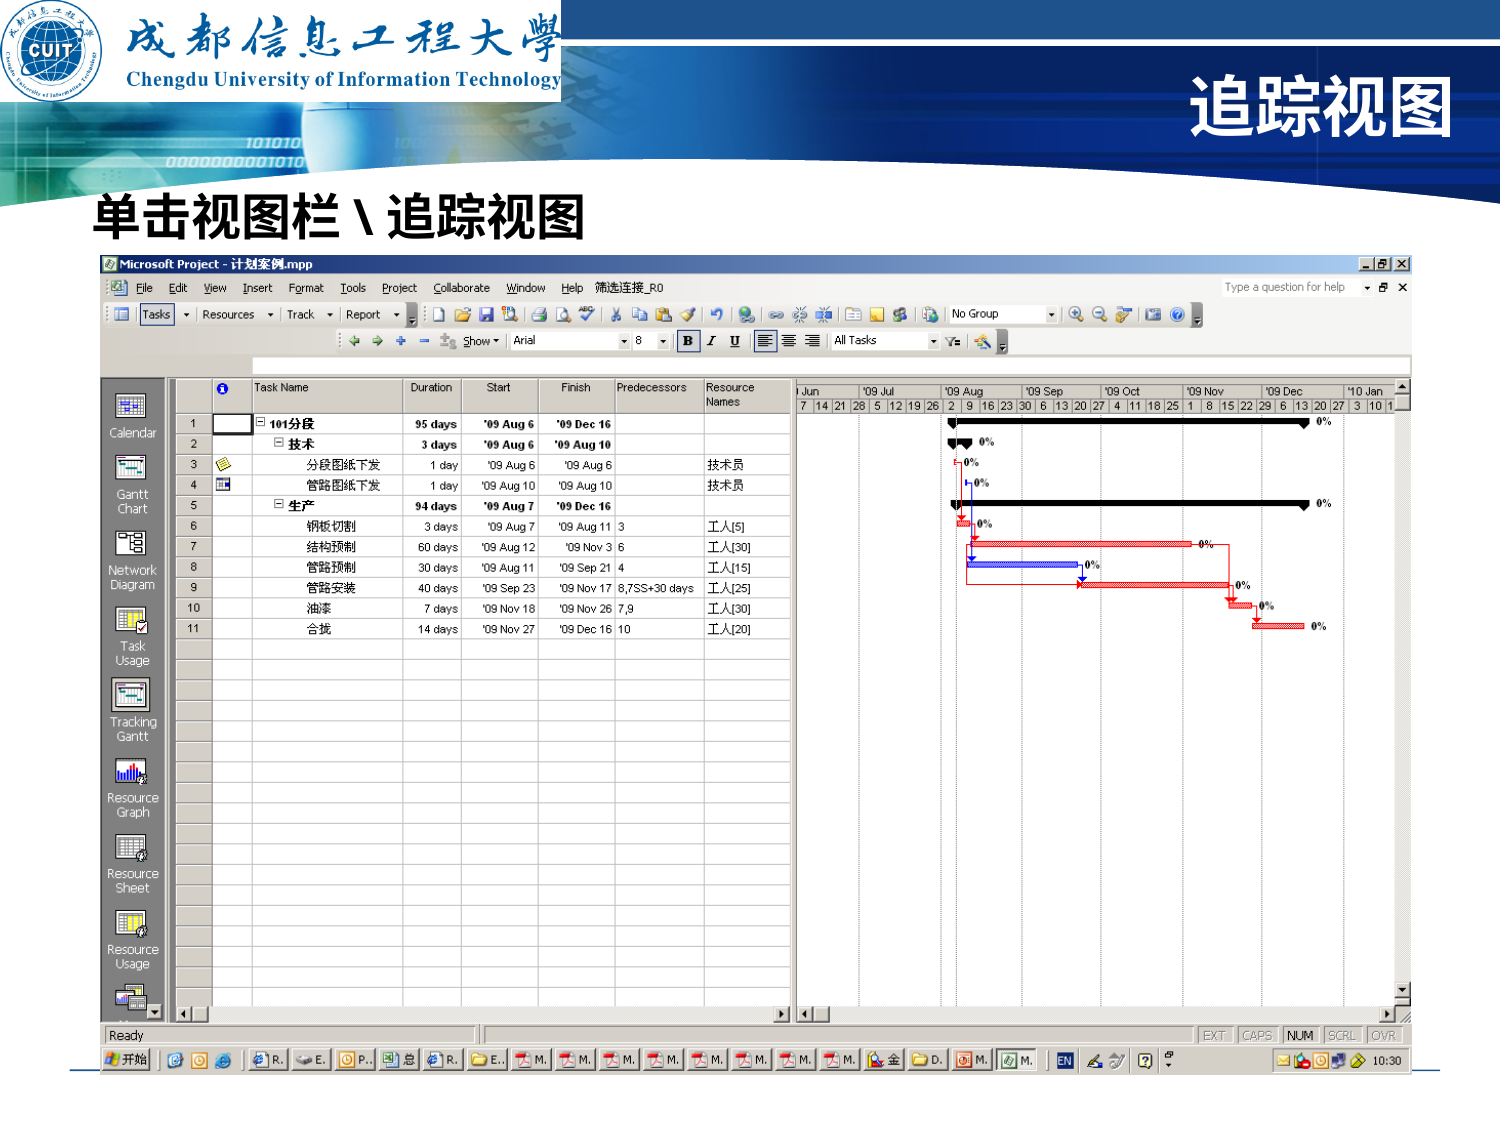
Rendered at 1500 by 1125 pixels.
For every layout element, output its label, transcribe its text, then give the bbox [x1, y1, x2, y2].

picture [100, 255, 1412, 1076]
title 追踪视图 [182, 54, 1471, 155]
picture [0, 0, 1500, 206]
list 单击视图栏\追踪视图 [76, 184, 1353, 256]
